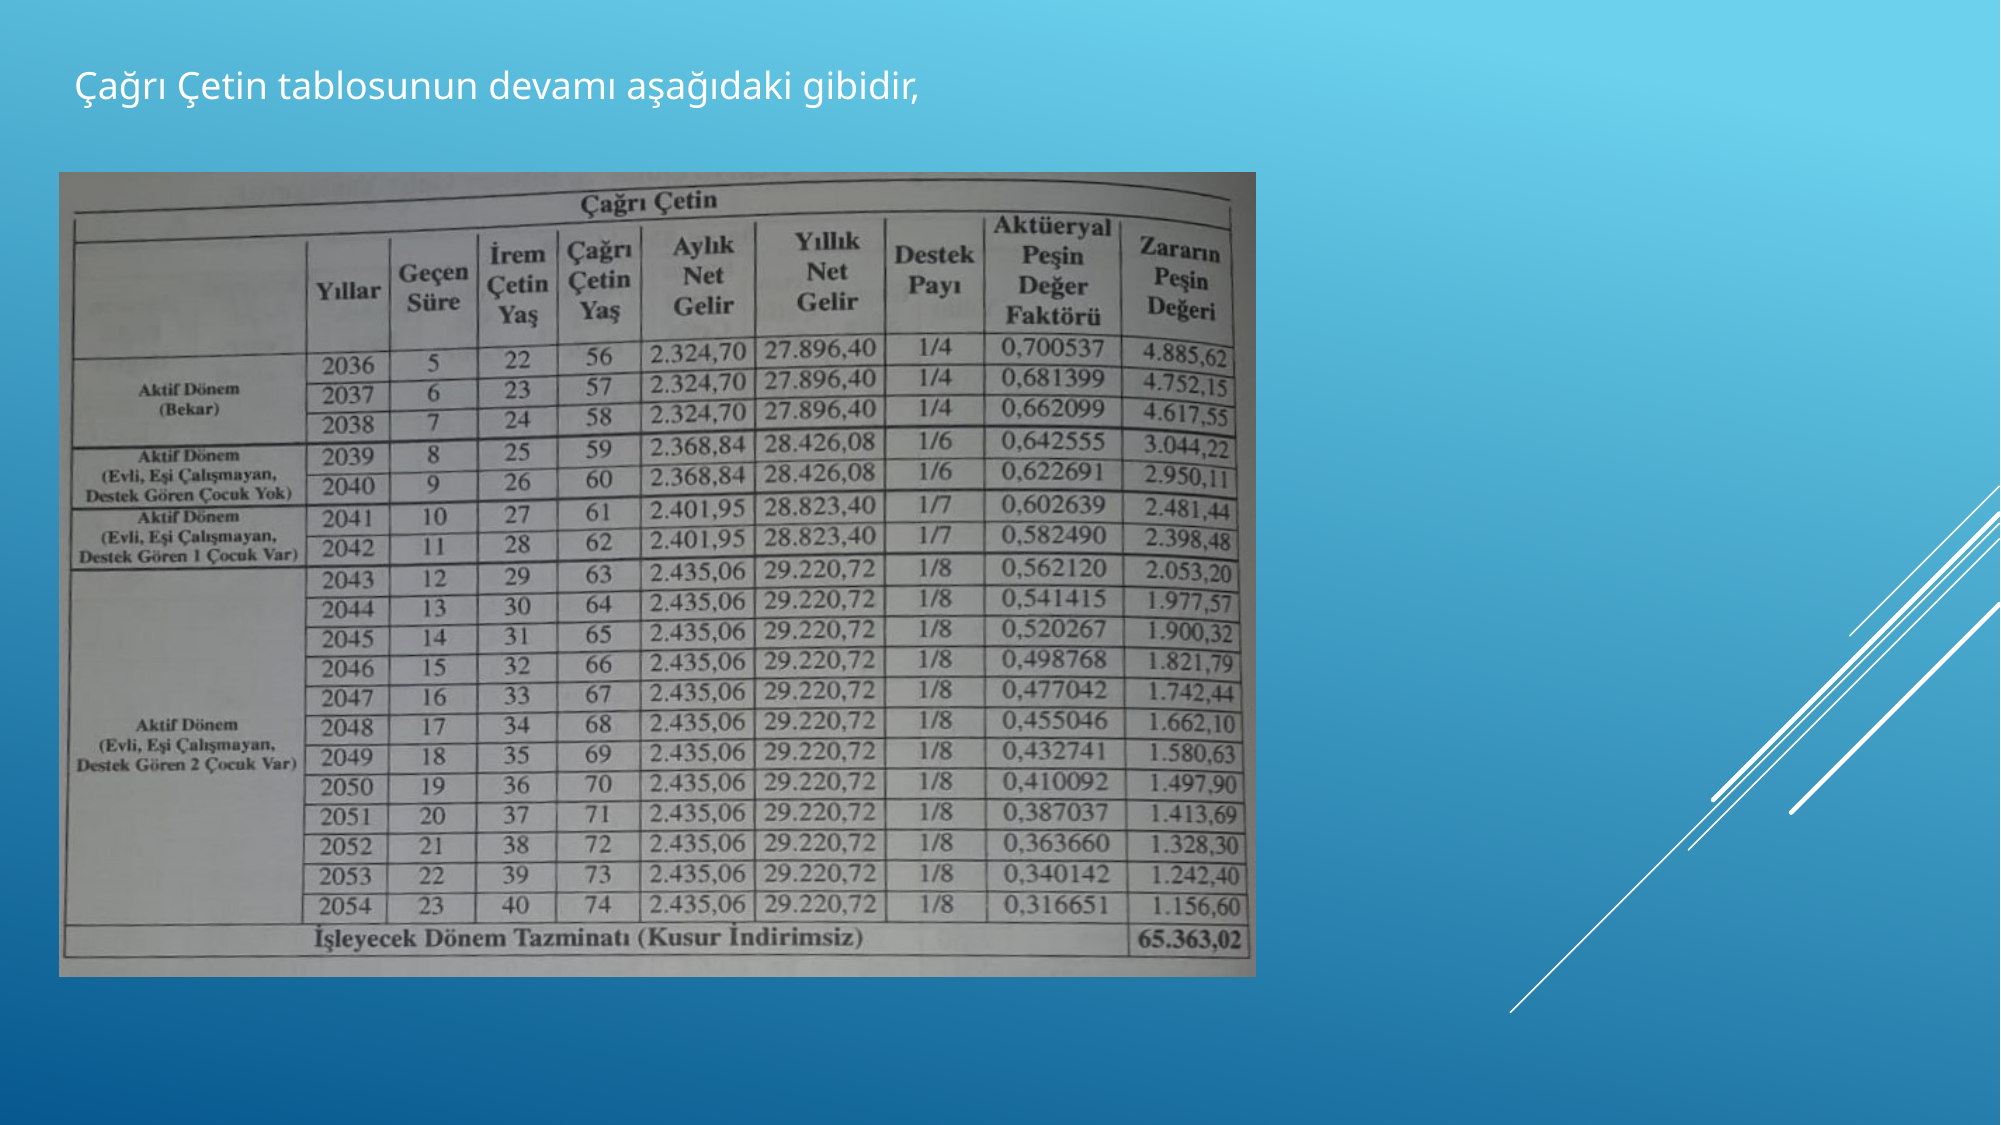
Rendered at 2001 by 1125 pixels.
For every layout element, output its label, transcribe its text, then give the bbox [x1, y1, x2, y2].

picture [59, 171, 1256, 977]
text_box Çağrı Çetin tablosunun devamı aşağıdaki gibidir, [59, 55, 1498, 115]
